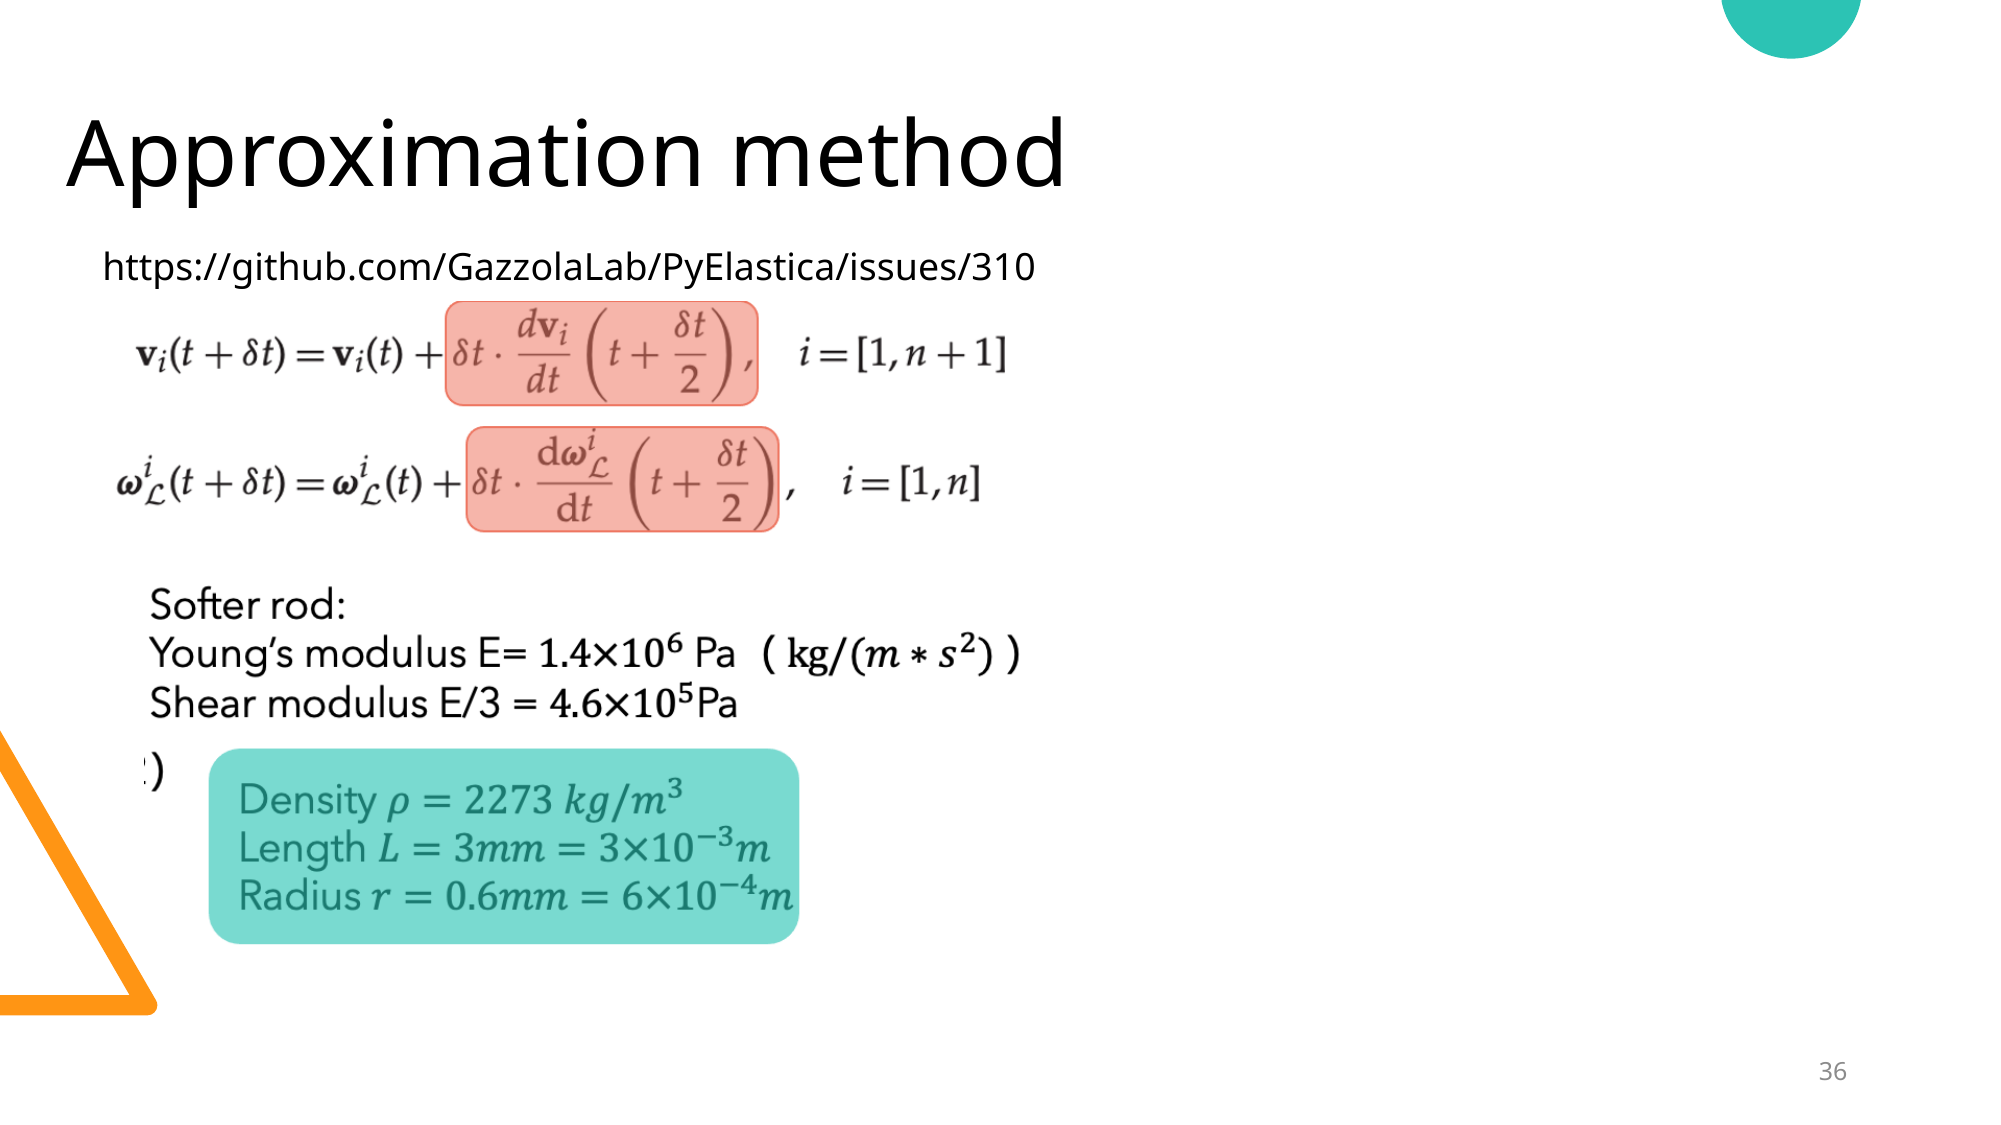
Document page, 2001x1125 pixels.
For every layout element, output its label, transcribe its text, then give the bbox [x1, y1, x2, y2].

picture [87, 301, 1032, 547]
picture [144, 577, 1031, 962]
slide_number 36 [1412, 1042, 1863, 1103]
title Approximation method [51, 48, 1942, 266]
text_box https://github.com/GazzolaLab/PyElastica/issues/310 [87, 235, 1088, 296]
